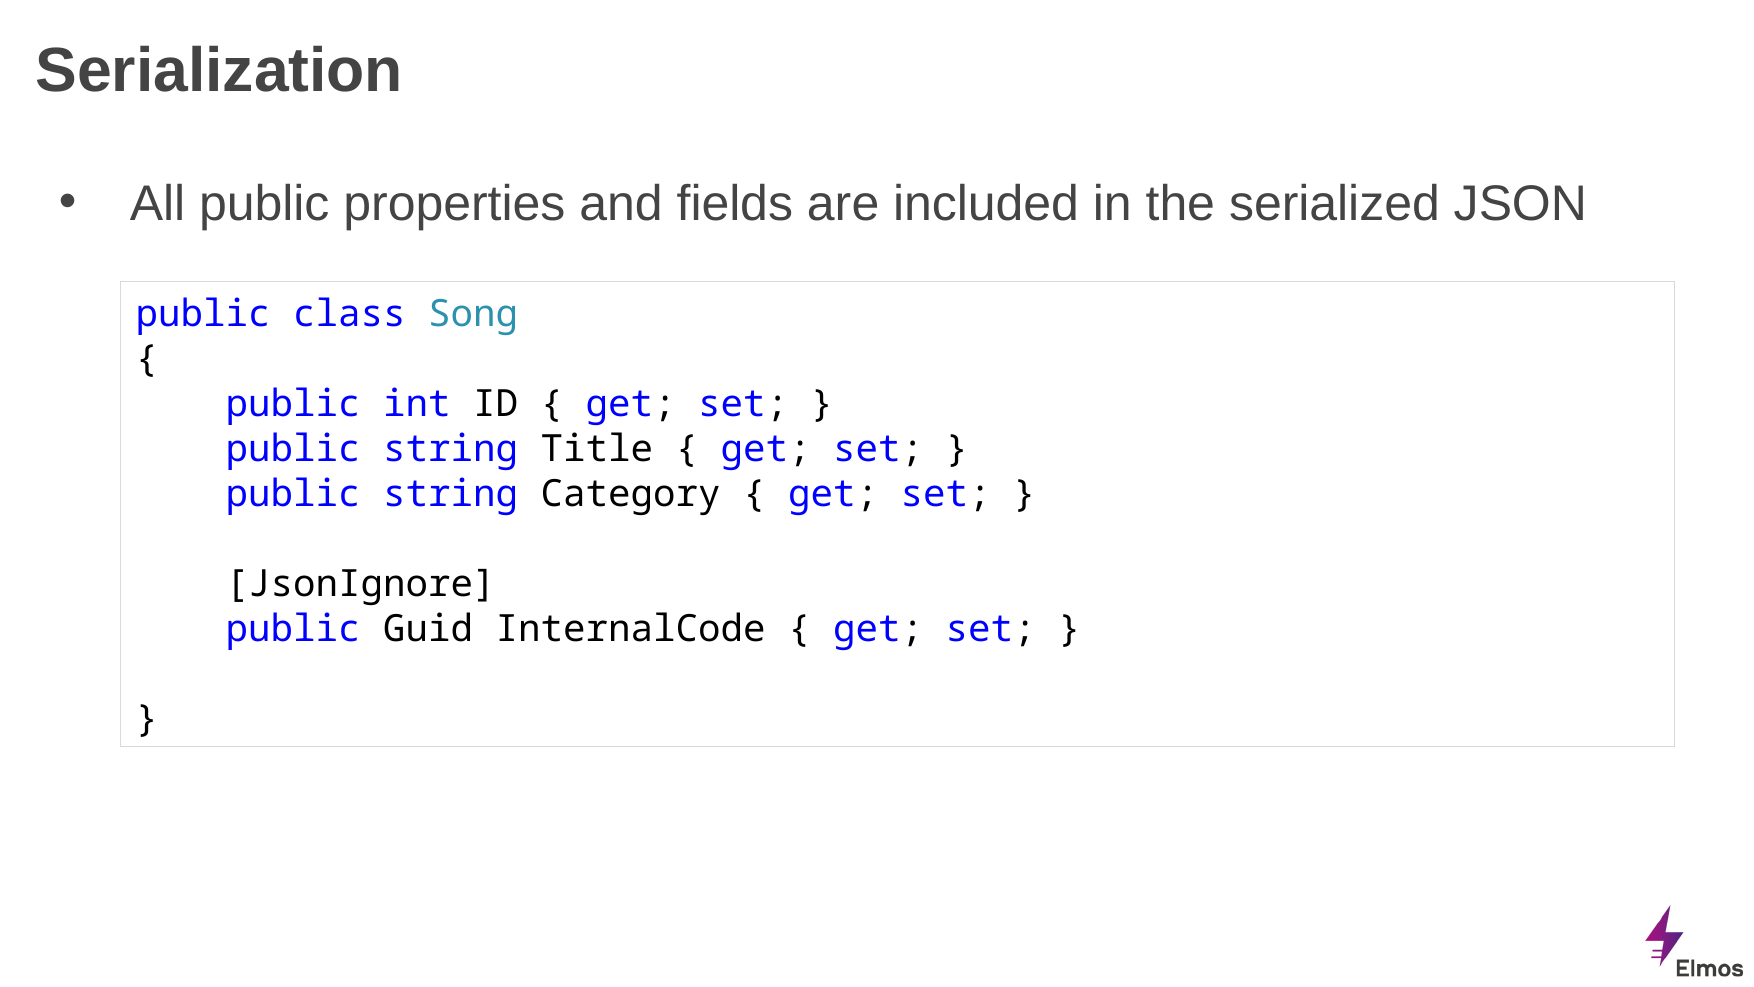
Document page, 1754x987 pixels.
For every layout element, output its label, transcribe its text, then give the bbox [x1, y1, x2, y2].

picture [1645, 905, 1743, 977]
text_box public class Song { public int ID { get; set; } public string Title { get; set; } public string Category { get; set; } [JsonIgnore] public Guid InternalCode { get; set; } } [120, 281, 1675, 747]
title Serialization [35, 29, 1721, 133]
list All public properties and fields are included in the serialized JSON [59, 170, 1721, 958]
